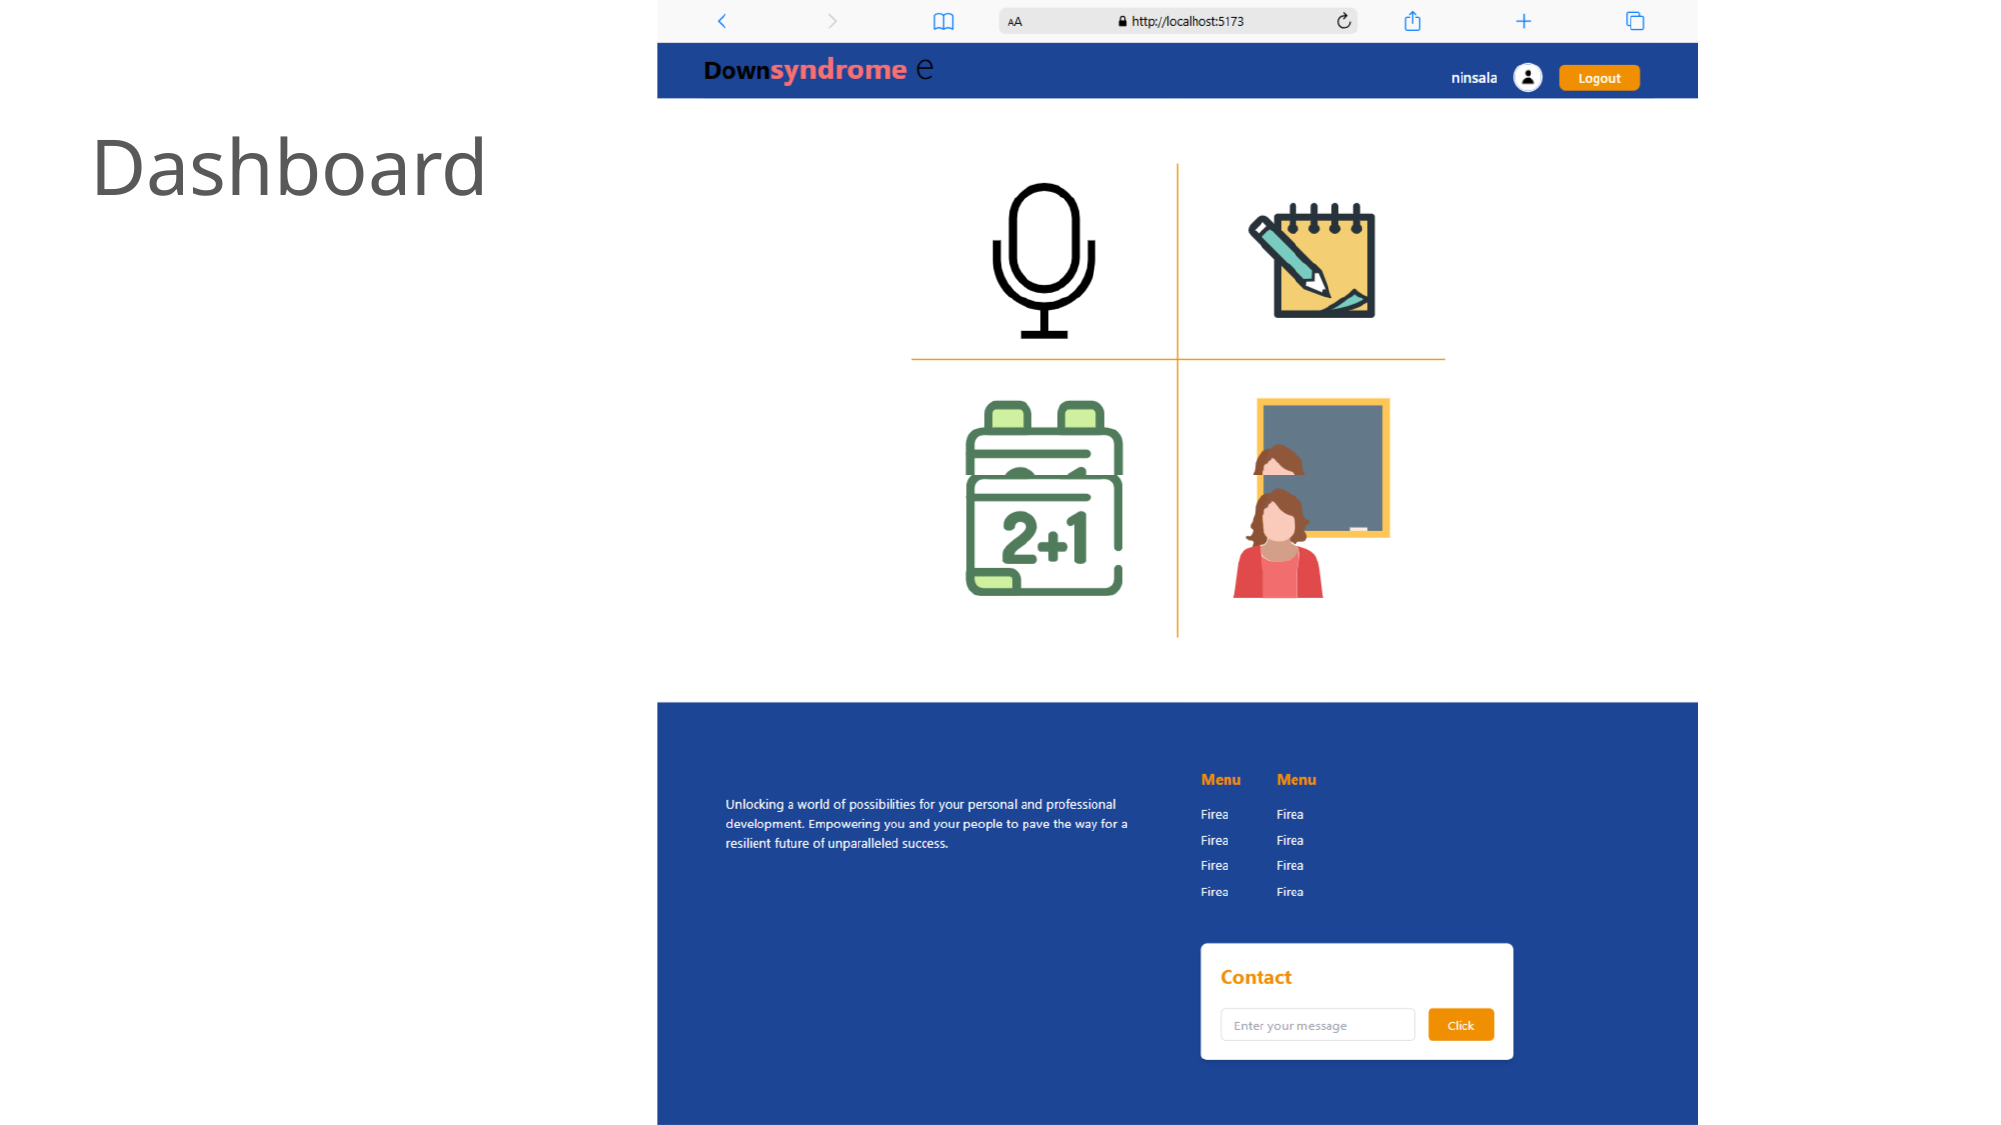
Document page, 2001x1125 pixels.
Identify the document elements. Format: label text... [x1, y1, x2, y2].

picture [657, 0, 1698, 1125]
title Dashboard [90, 90, 657, 252]
